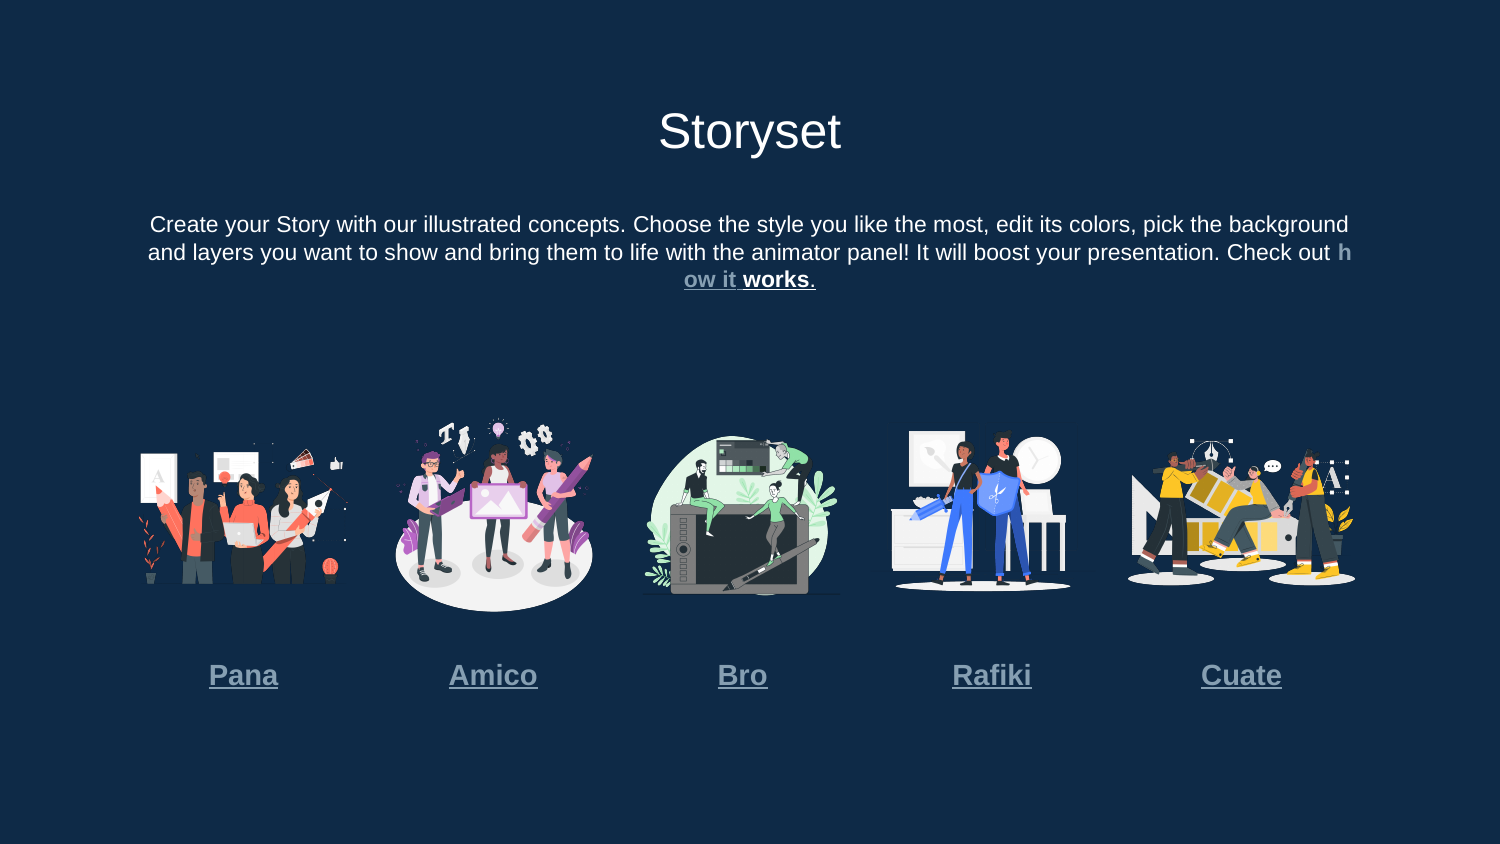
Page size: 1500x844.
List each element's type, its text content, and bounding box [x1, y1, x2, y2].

text_box Cuate [1142, 646, 1341, 697]
text_box Pana [144, 646, 343, 697]
text_box Bro [643, 646, 842, 697]
picture [118, 427, 369, 595]
text_box Rafiki [893, 646, 1091, 697]
text_box Create your Story with our illustrated concepts. Choose the style you like the most, edit its colors, pick the background and layers you want to show and bring them to life with the animator panel! It will boost your presentation. Check out how it works. [117, 194, 1383, 335]
picture [389, 406, 599, 616]
title Storyset [117, 83, 1383, 163]
picture [870, 419, 1096, 604]
text_box Amico [394, 646, 592, 697]
picture [1101, 412, 1382, 610]
picture [625, 412, 852, 610]
